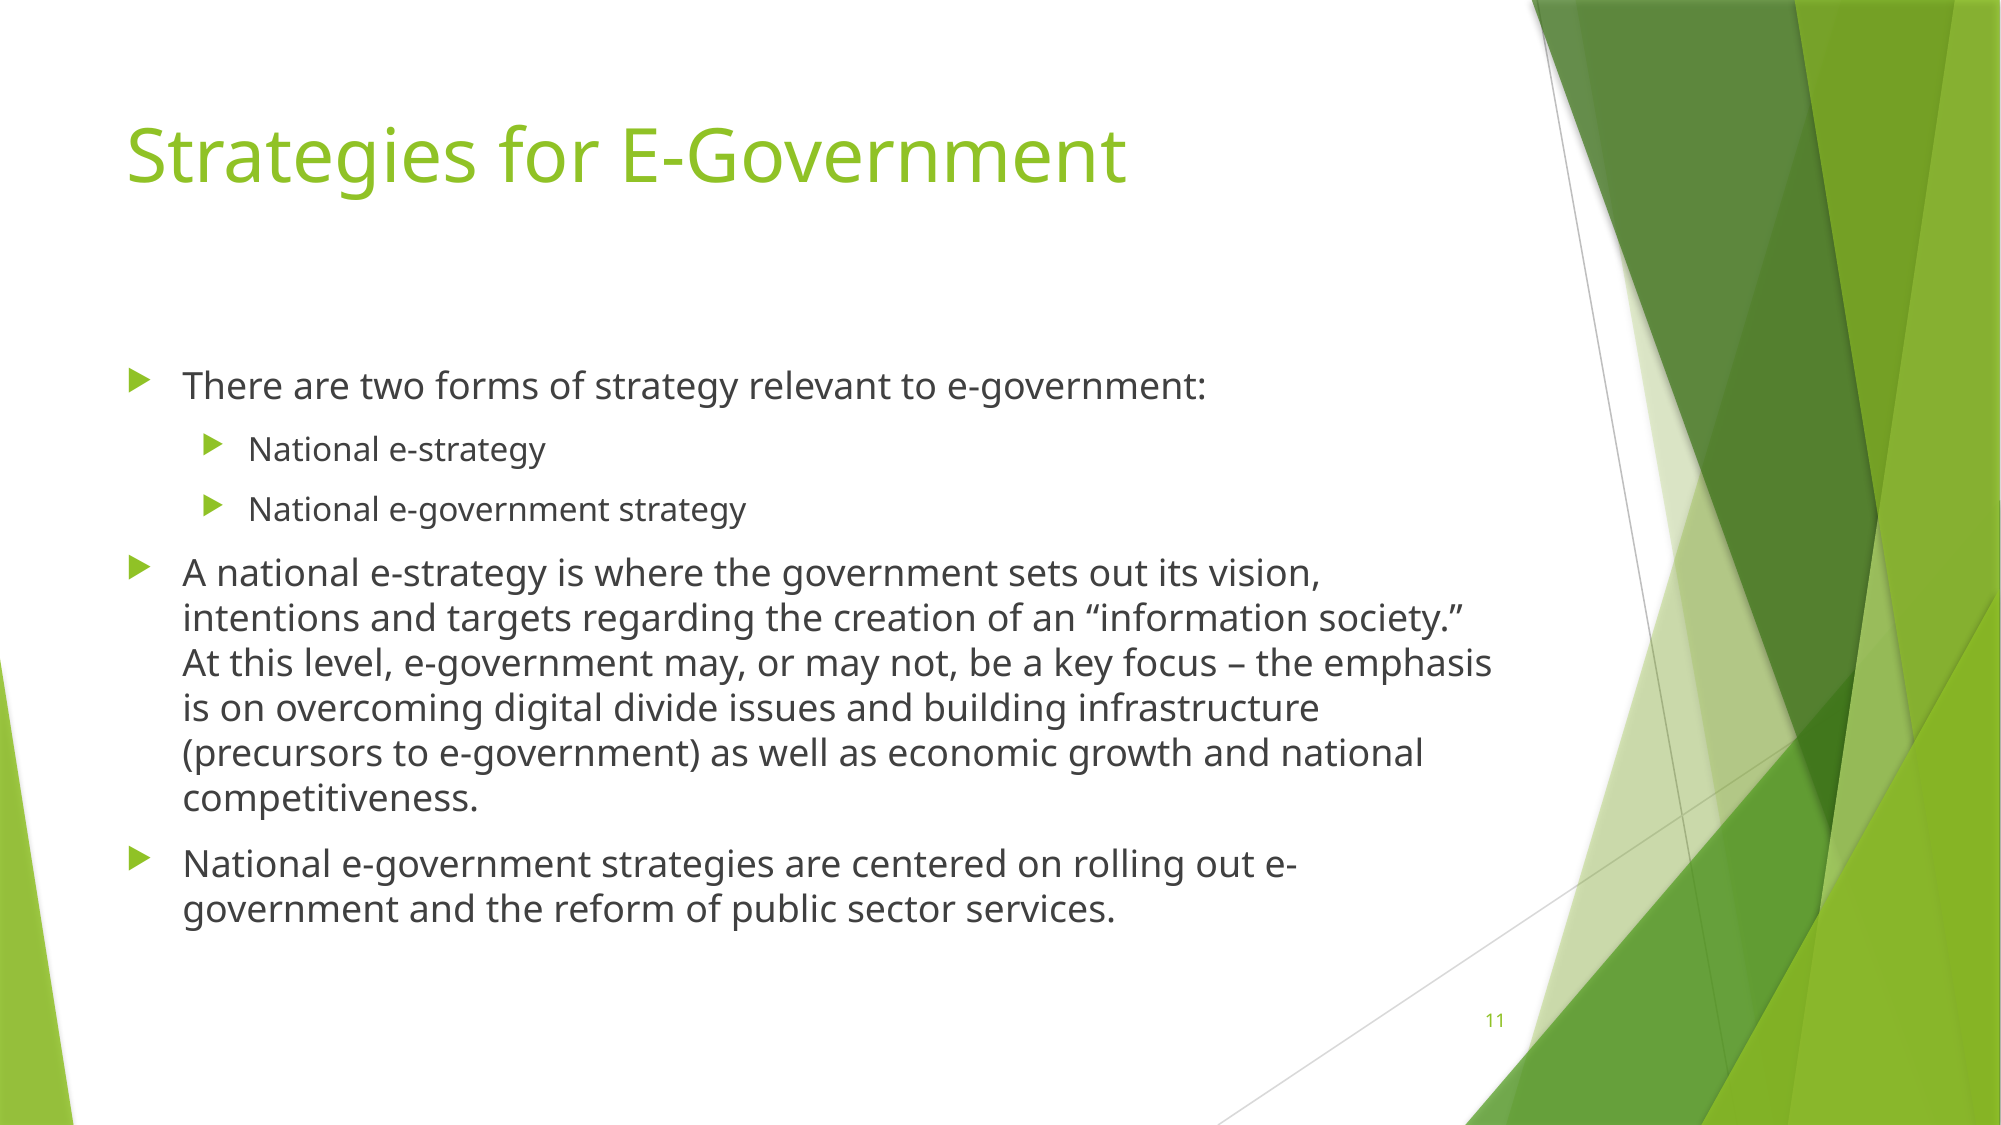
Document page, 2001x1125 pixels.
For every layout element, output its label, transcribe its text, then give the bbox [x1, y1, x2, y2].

title Strategies for E-Government [111, 99, 1522, 317]
list There are two forms of strategy relevant to e-government: National e-strategy National e-government strategy A national e-strategy is where the government sets out its vision, intentions and targets regarding the creation of an “information society.” At this level, e-government may, or may not, be a key focus – the emphasis is on overcoming digital divide issues and building infrastructure (precursors to e-government) as well as economic growth and national competitiveness. National e-government strategies are centered on rolling out e-government and the reform of public sector services. [111, 354, 1522, 992]
slide_number 11 [1409, 991, 1522, 1051]
